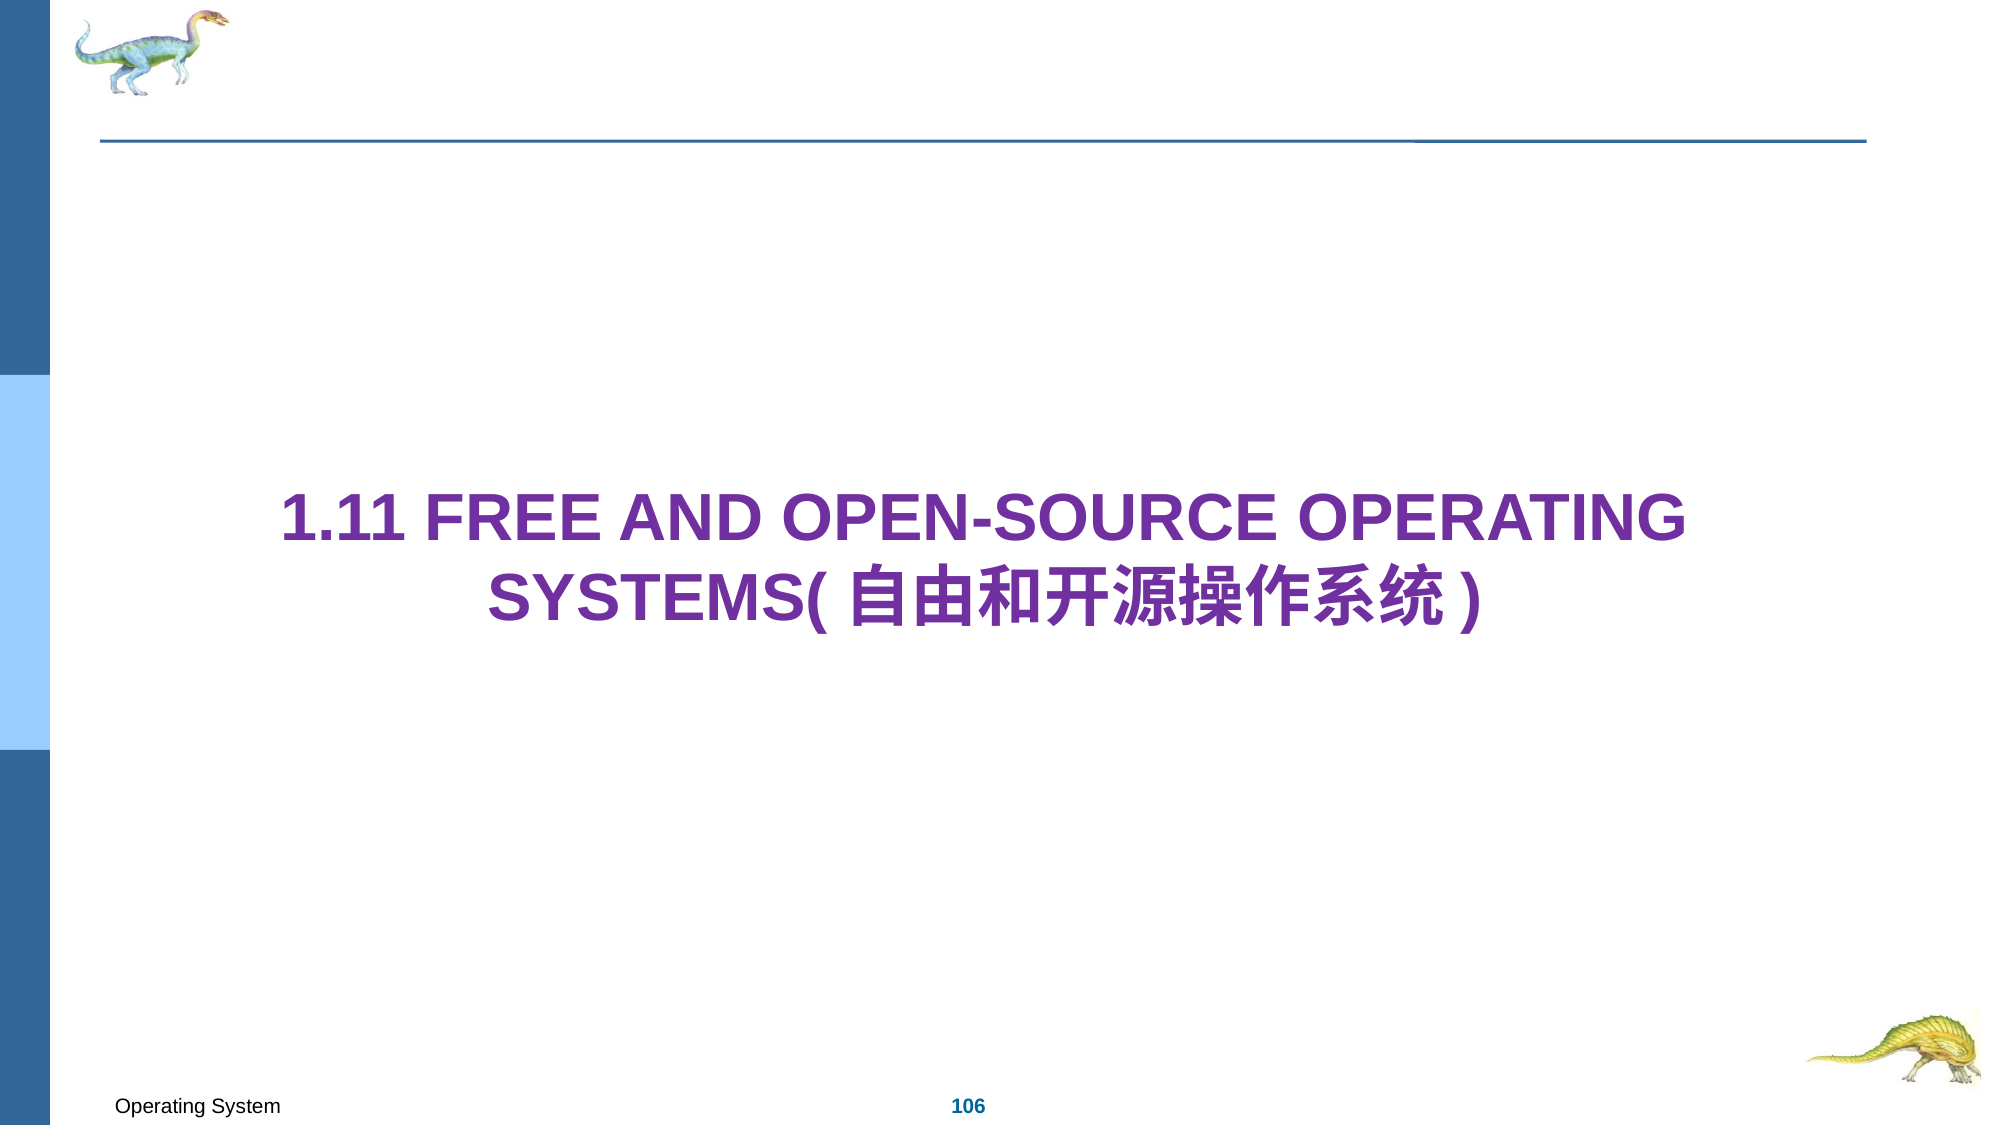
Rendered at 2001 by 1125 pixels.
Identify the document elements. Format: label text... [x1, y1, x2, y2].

picture [62, 0, 246, 105]
picture [1804, 1007, 1982, 1090]
title 1.11 Free and Open-Source Operating Systems(自由和开源操作系统) [135, 466, 1836, 690]
